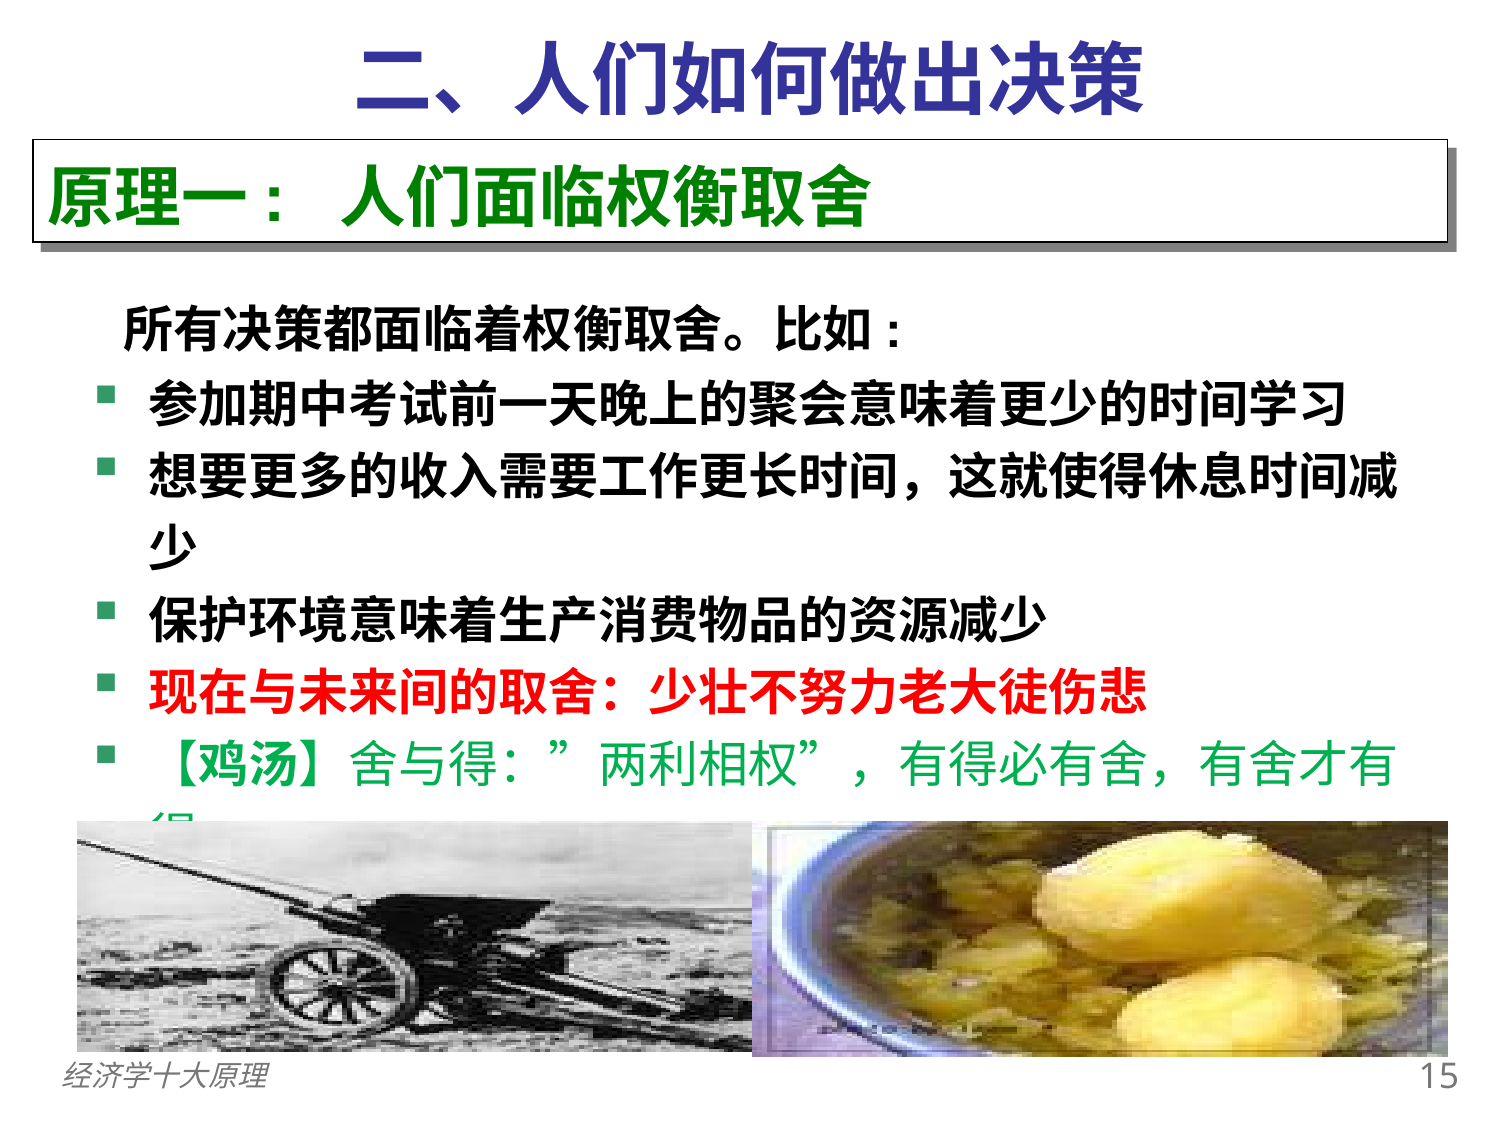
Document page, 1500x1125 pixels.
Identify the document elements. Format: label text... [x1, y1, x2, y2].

footer 经济学十大原理 [46, 1048, 1251, 1110]
list 所有决策都面临着权衡取舍。比如: 参加期中考试前一天晚上的聚会意味着更少的时间学习 想要更多的收入需要工作更长时间，这就使得休息时间减少 保护环境意味着生产消费物品的资源减少 现在与未来间的取舍：少壮不努力老大徒伤悲 【鸡汤】舍与得：”两利相权”，有得必有舍，有舍才有得 [76, 256, 1441, 798]
text_box 原理一: 人们面临权衡取舍 [33, 139, 1448, 243]
slide_number 14 [1361, 1045, 1475, 1107]
title 二、人们如何做出决策 [0, 20, 1500, 135]
picture [76, 821, 1448, 1058]
